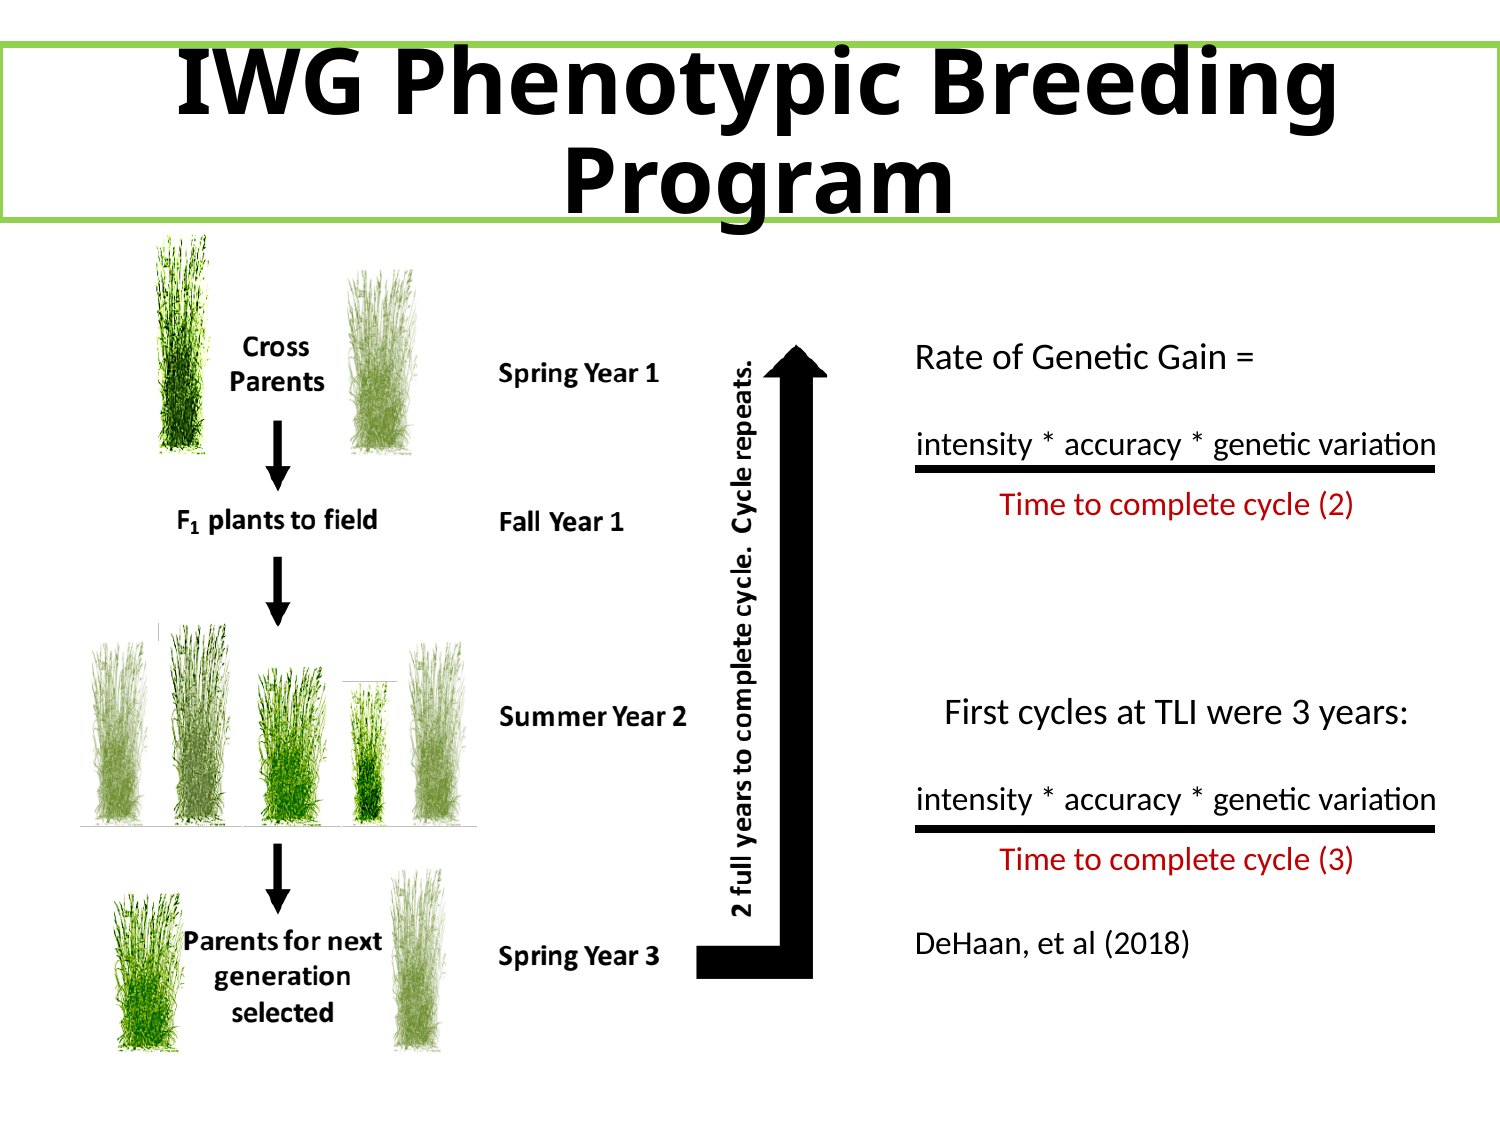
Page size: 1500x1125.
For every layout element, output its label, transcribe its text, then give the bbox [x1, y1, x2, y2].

text_box [0, 43, 64, 221]
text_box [80, 158, 1455, 1125]
text_box [1455, 43, 1500, 221]
title IWG Phenotypic Breeding Program [64, 25, 1455, 244]
